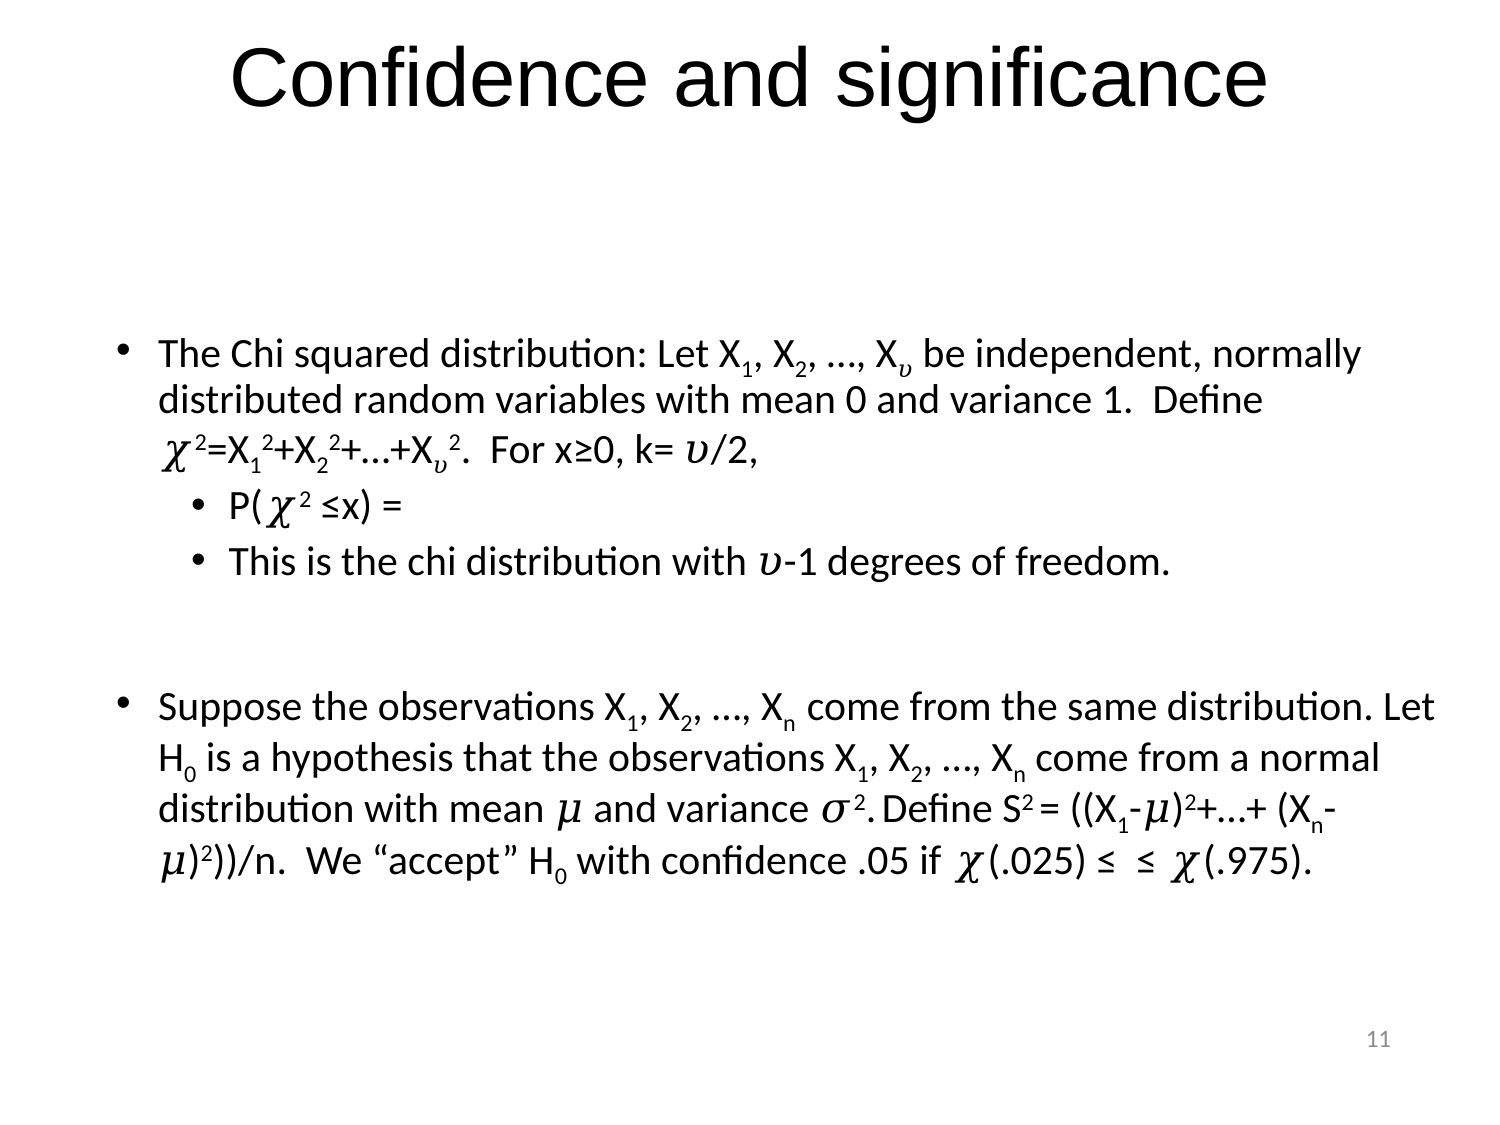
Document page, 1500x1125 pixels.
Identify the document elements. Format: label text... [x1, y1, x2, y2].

slide_number 11 [1143, 1014, 1407, 1060]
title Confidence and significance [37, 26, 1463, 133]
